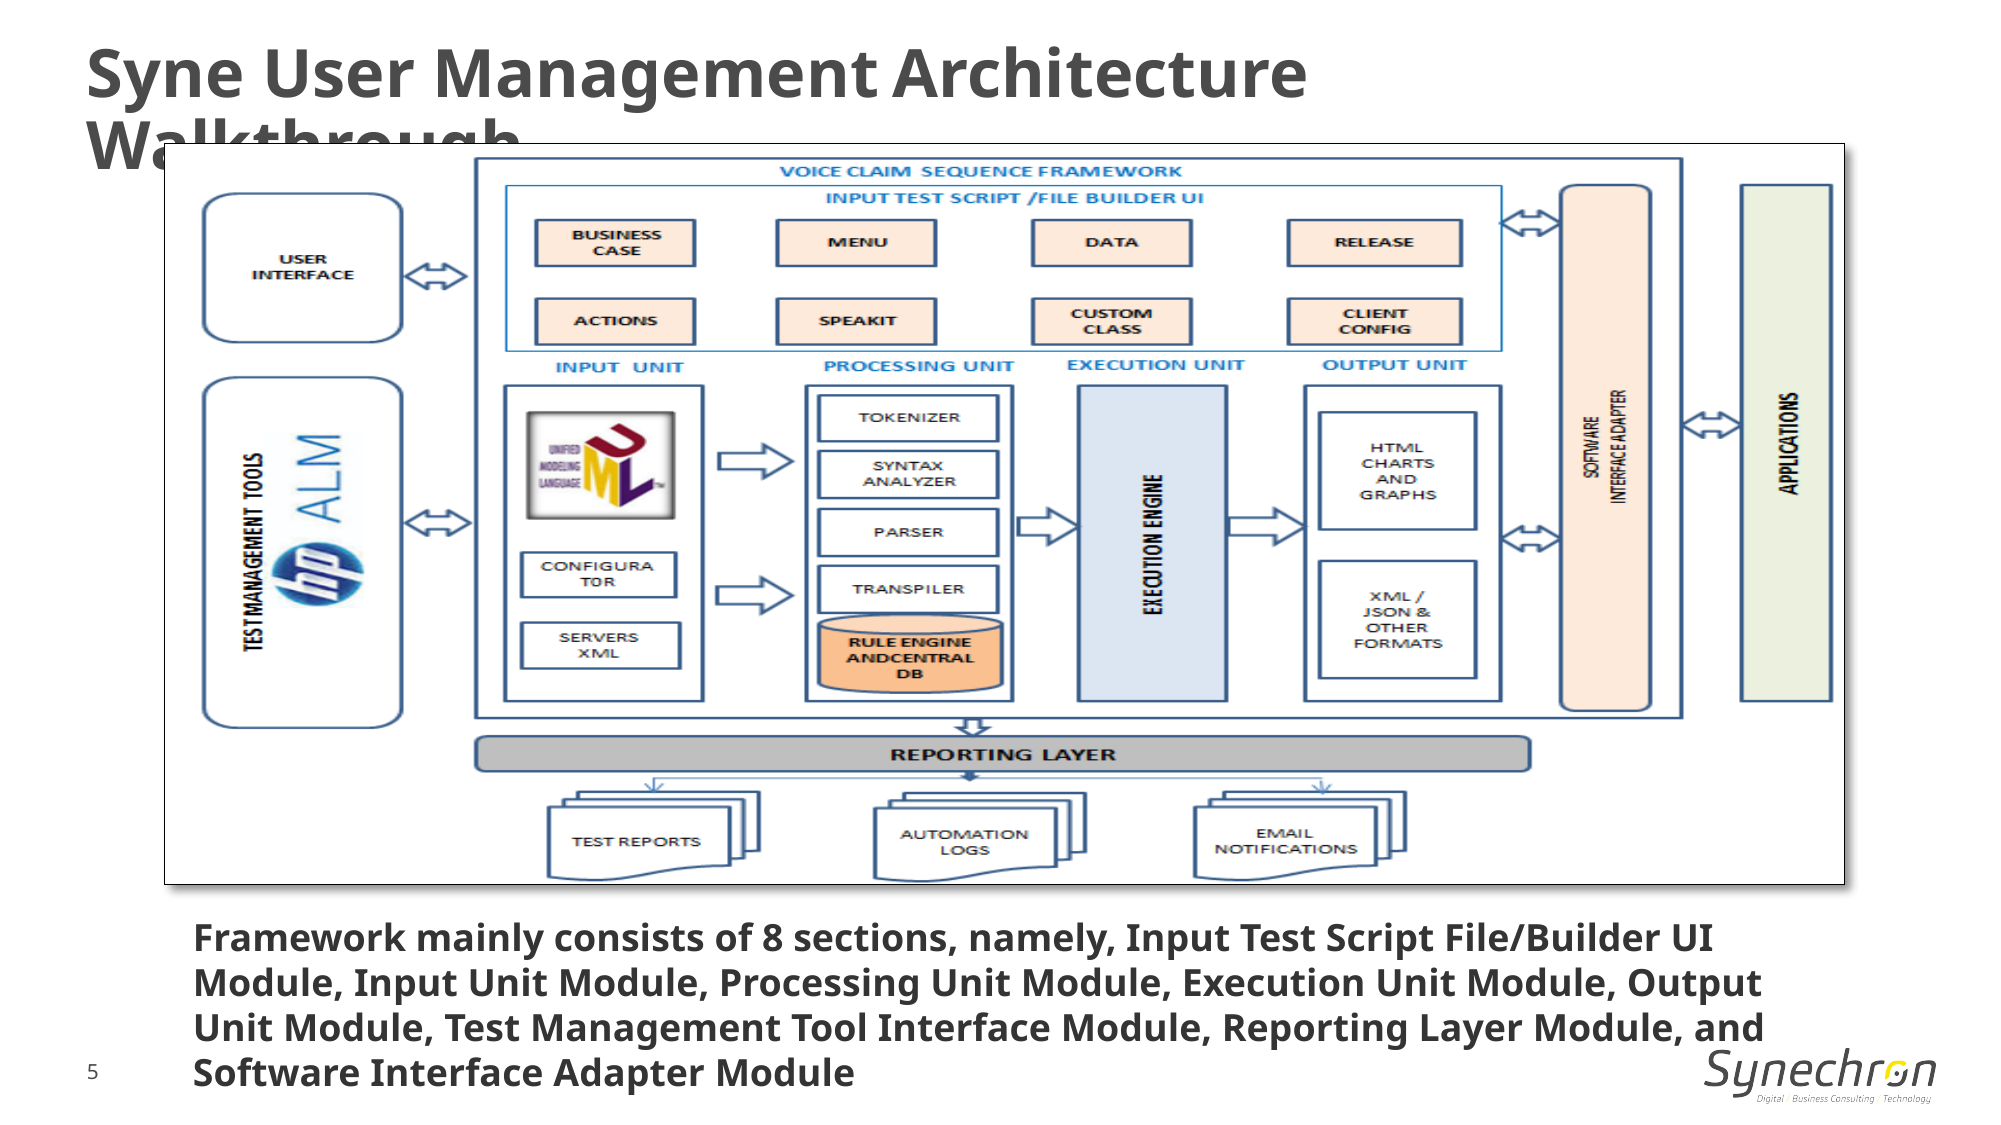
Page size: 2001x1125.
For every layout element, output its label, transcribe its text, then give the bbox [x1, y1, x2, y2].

slide_number 5 [86, 1042, 151, 1103]
picture [1704, 1048, 1936, 1104]
picture [165, 144, 1844, 885]
list Syne User Management Architecture Walkthrough [86, 32, 1362, 102]
text_box Framework mainly consists of 8 sections, namely, Input Test Script File/Builder UI Module, Input Unit Module, Processing Unit Module, Execution Unit Module, Output Unit Module, Test Management Tool Interface Module, Reporting Layer Module, and Software Interface Adapter Module [178, 906, 1850, 1101]
